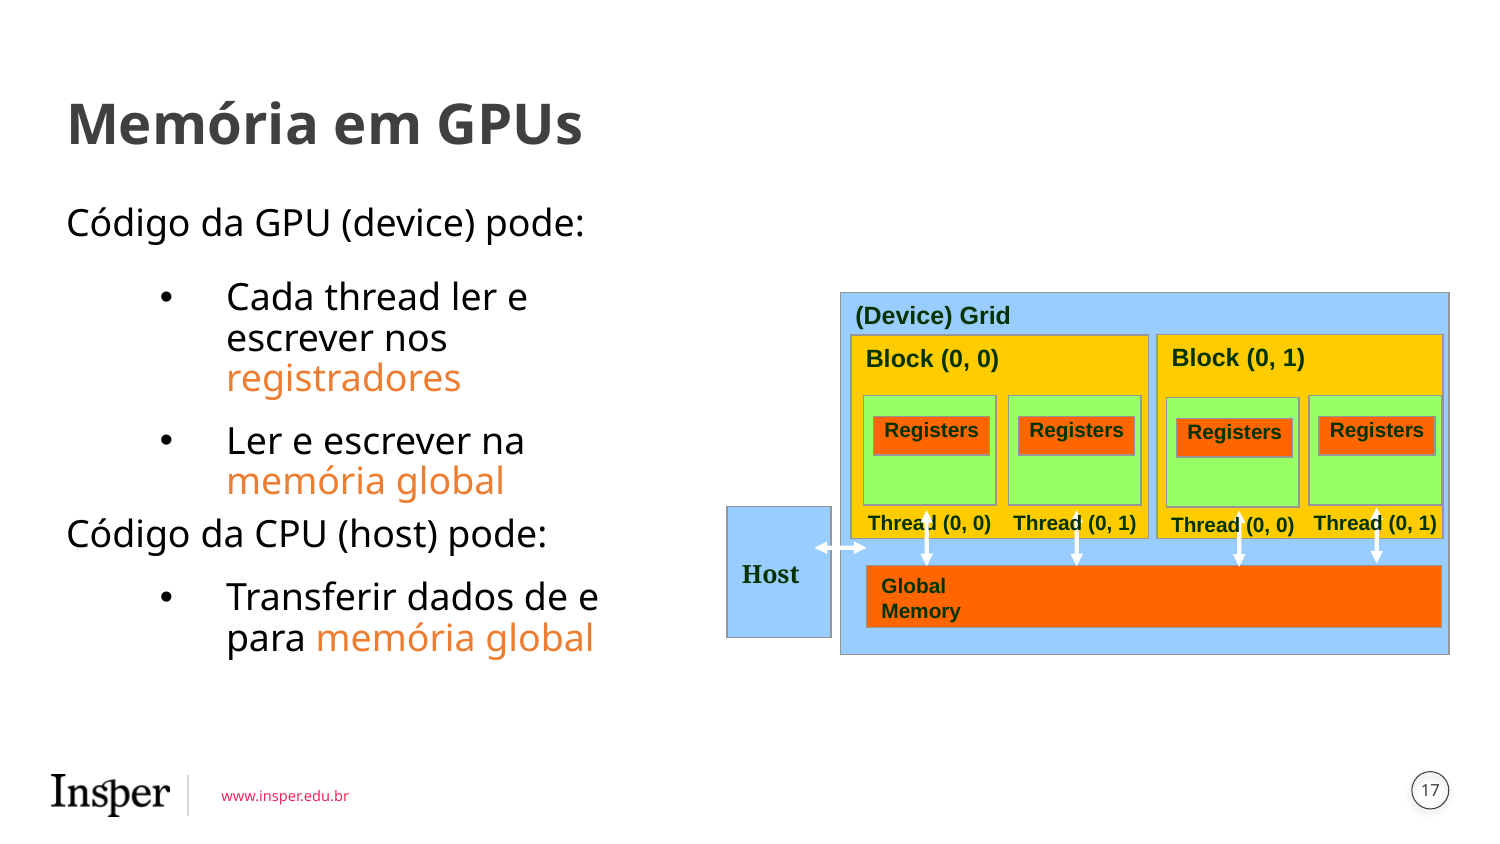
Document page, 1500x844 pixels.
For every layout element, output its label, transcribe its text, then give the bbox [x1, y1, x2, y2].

list Código da GPU (device) pode: Cada thread ler e escrever nos registradores Ler e escrever na memória global Código da CPU (host) pode: Transferir dados de e para memória global [51, 189, 664, 750]
title Memória em GPUs [51, 72, 1449, 167]
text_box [726, 292, 1450, 655]
picture [51, 774, 170, 817]
